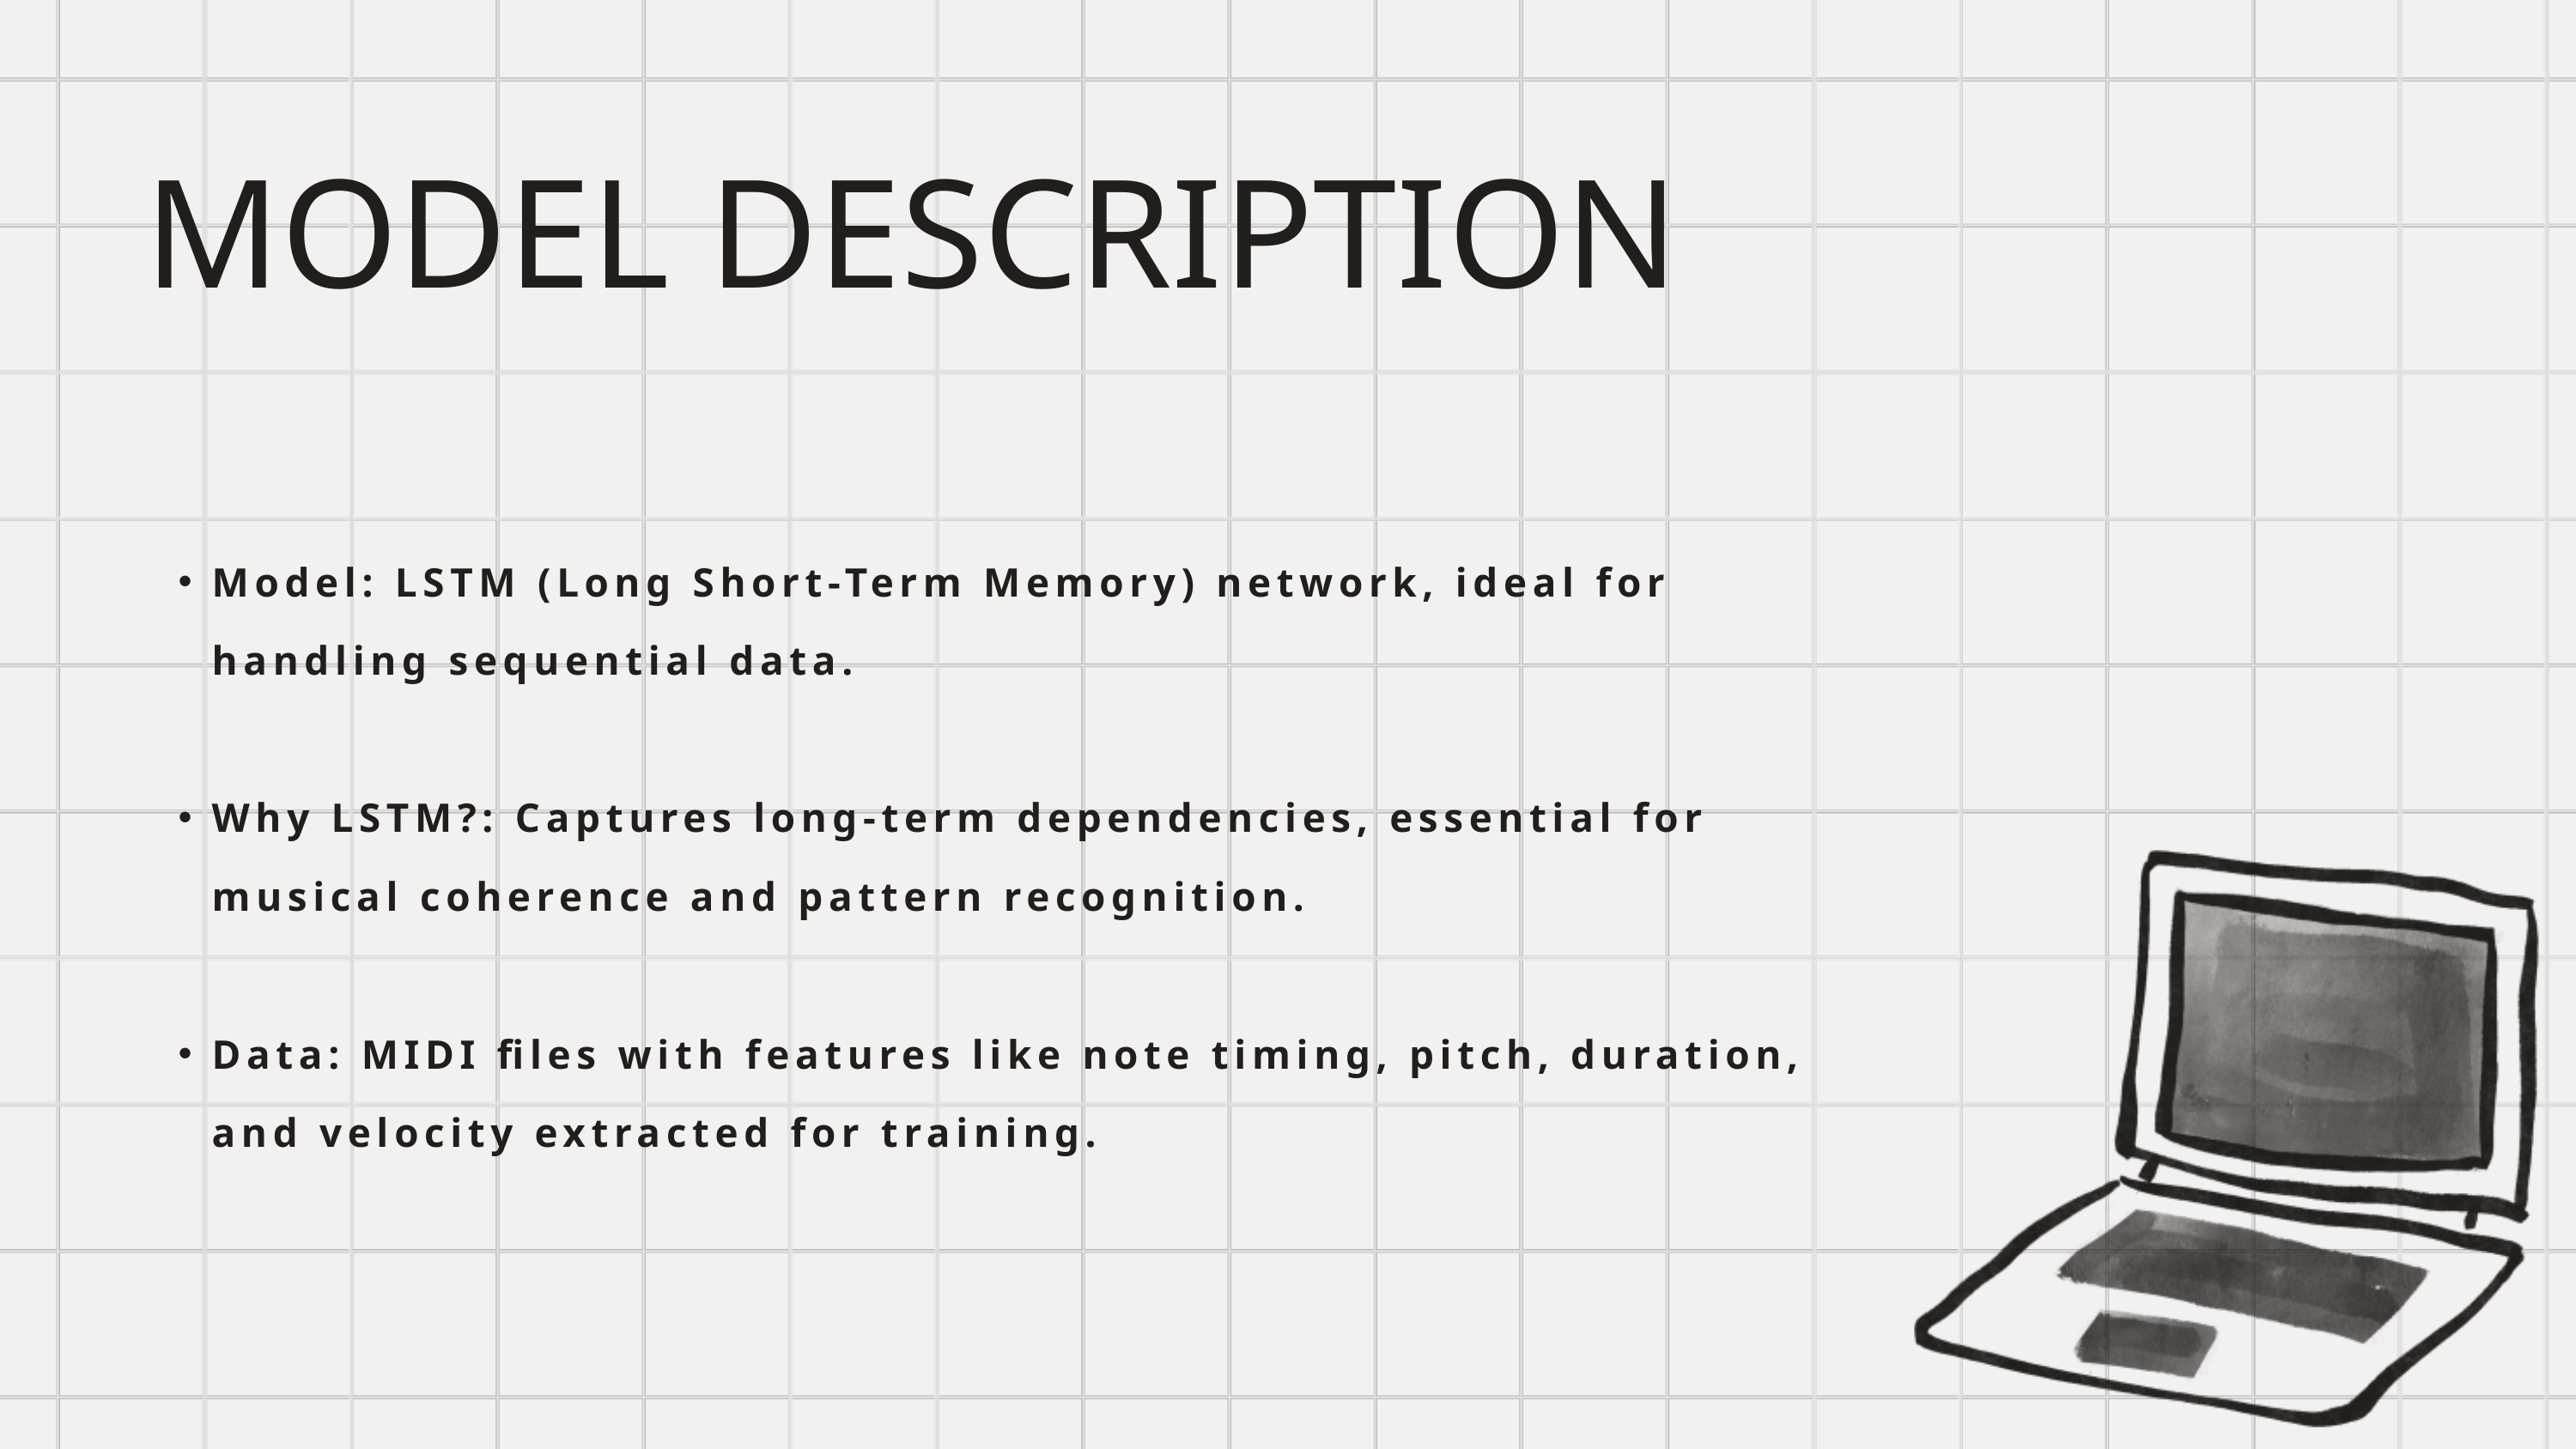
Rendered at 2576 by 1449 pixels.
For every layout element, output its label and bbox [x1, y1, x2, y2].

text_box [0, 0, 2576, 1449]
